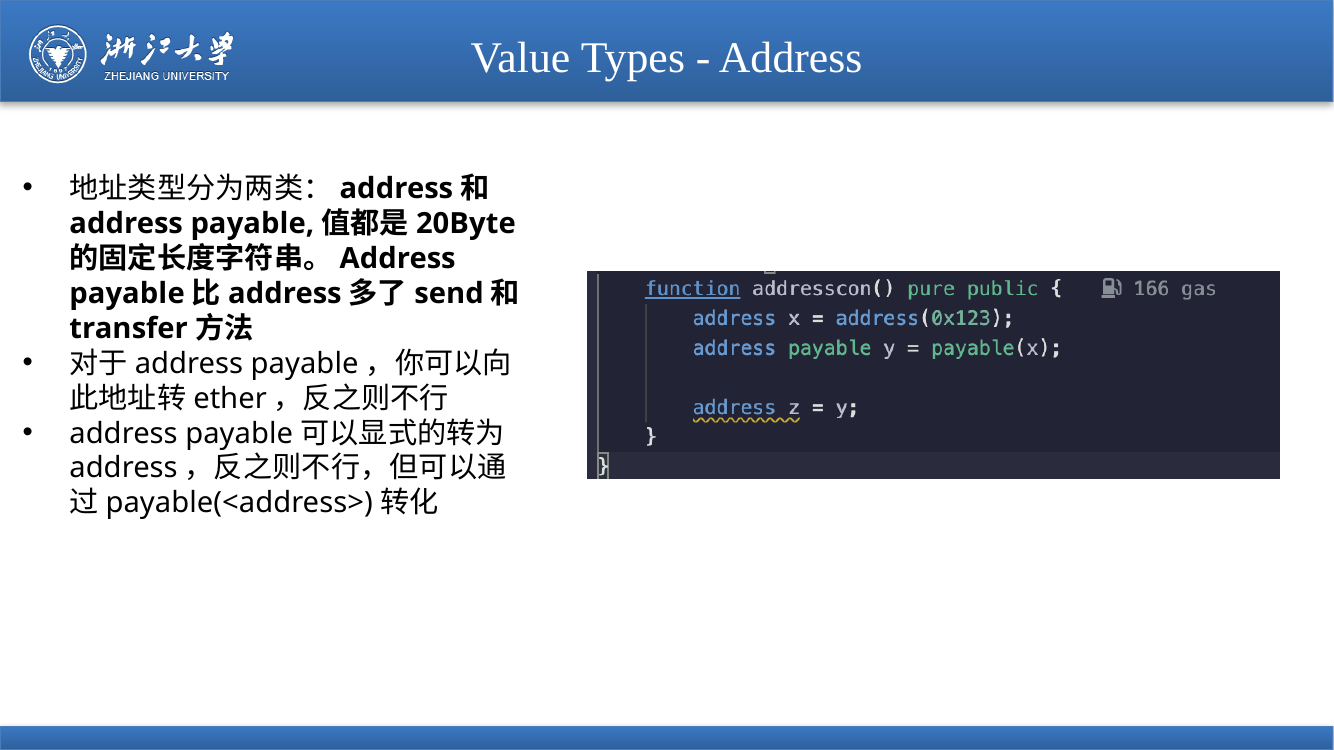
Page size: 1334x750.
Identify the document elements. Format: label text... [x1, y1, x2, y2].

text_box 地址类型分为两类：address和address payable,值都是20Byte的固定长度字符串。Address payable比address多了send和transfer方法 对于address payable，你可以向此地址转ether，反之则不行 address payable可以显式的转为address，反之则不行，但可以通过payable(<address>)转化 [7, 161, 544, 527]
title Value Types - Address [0, 19, 1334, 91]
picture [586, 270, 1280, 480]
